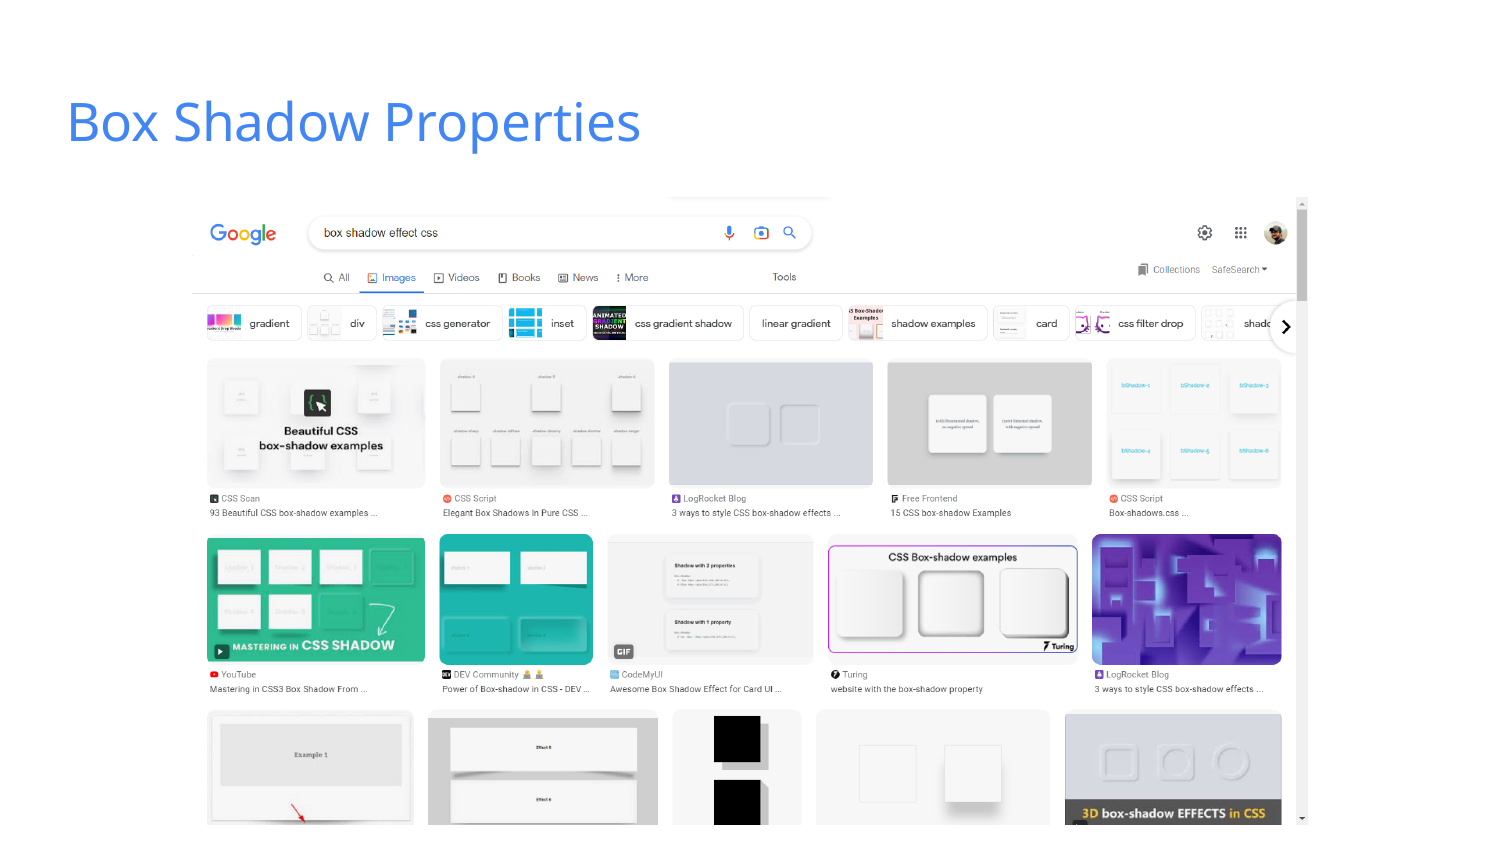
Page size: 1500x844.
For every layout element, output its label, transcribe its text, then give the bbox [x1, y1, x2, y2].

title Box Shadow Properties [51, 72, 1449, 167]
picture [192, 197, 1308, 825]
